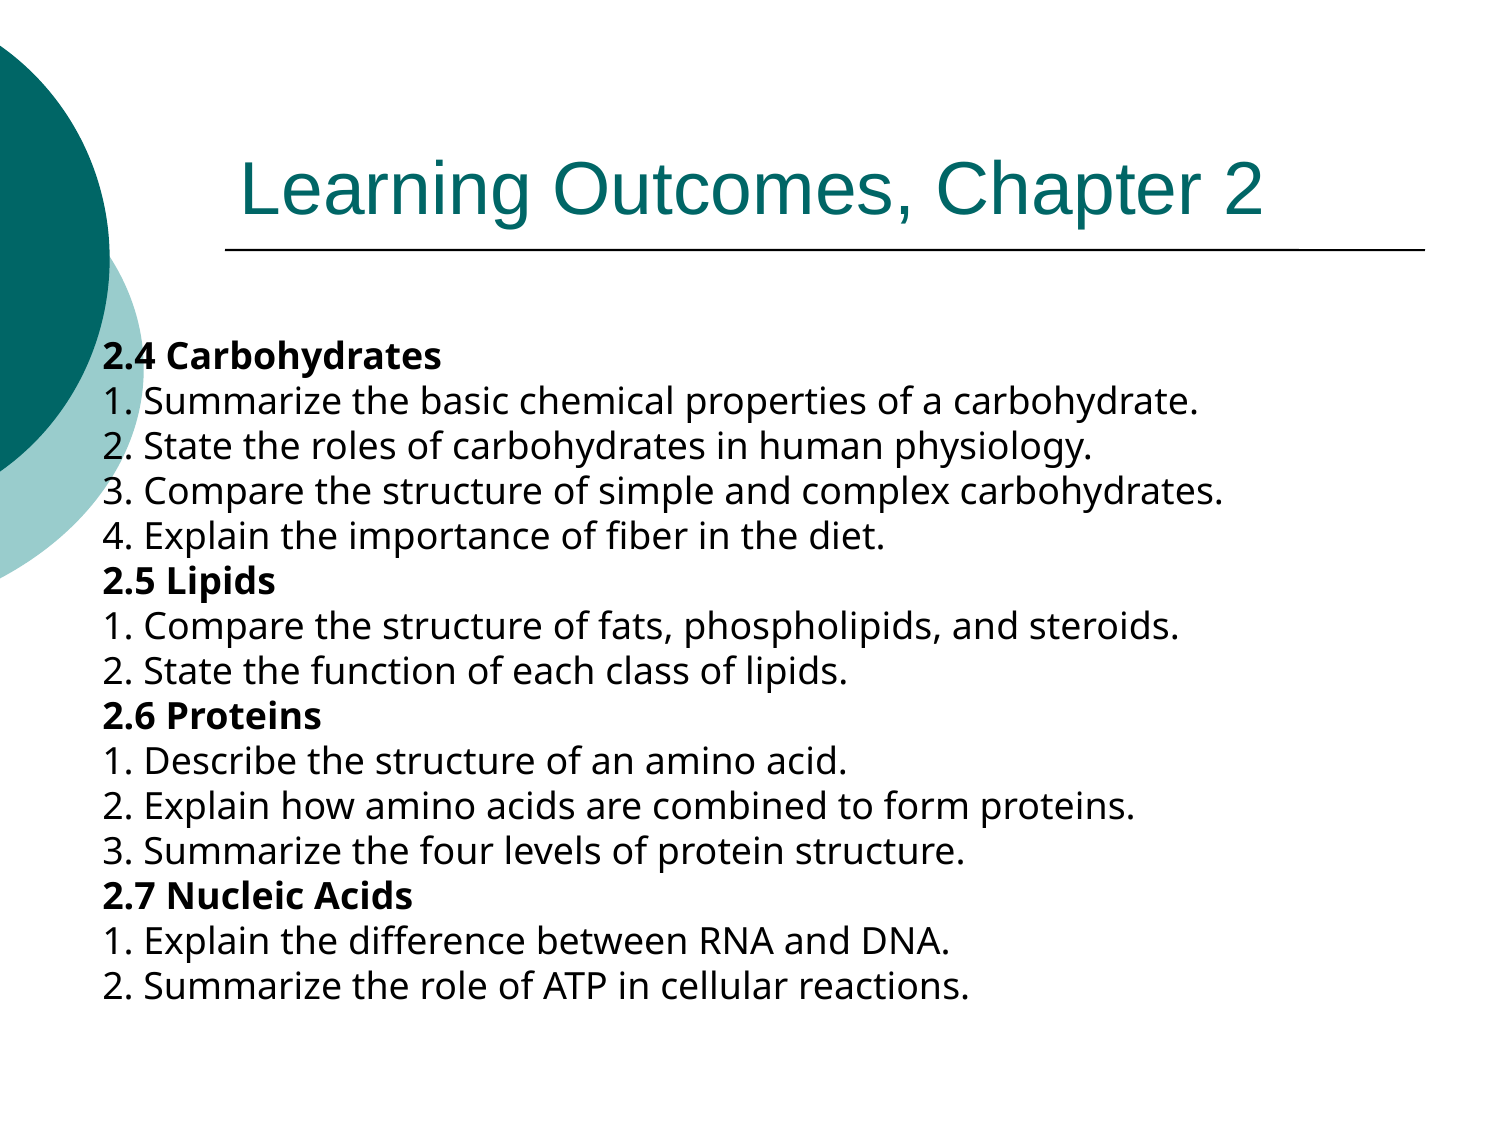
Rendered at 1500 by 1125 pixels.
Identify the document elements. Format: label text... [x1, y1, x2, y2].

text_box 2.4 Carbohydrates 1. Summarize the basic chemical properties of a carbohydrate. 2. State the roles of carbohydrates in human physiology. 3. Compare the structure of simple and complex carbohydrates. 4. Explain the importance of fiber in the diet. 2.5 Lipids 1. Compare the structure of fats, phospholipids, and steroids. 2. State the function of each class of lipids. 2.6 Proteins 1. Describe the structure of an amino acid. 2. Explain how amino acids are combined to form proteins. 3. Summarize the four levels of protein structure. 2.7 Nucleic Acids 1. Explain the difference between RNA and DNA. 2. Summarize the role of ATP in cellular reactions. [87, 324, 1475, 1015]
title Learning Outcomes, Chapter 2 [224, 49, 1425, 238]
